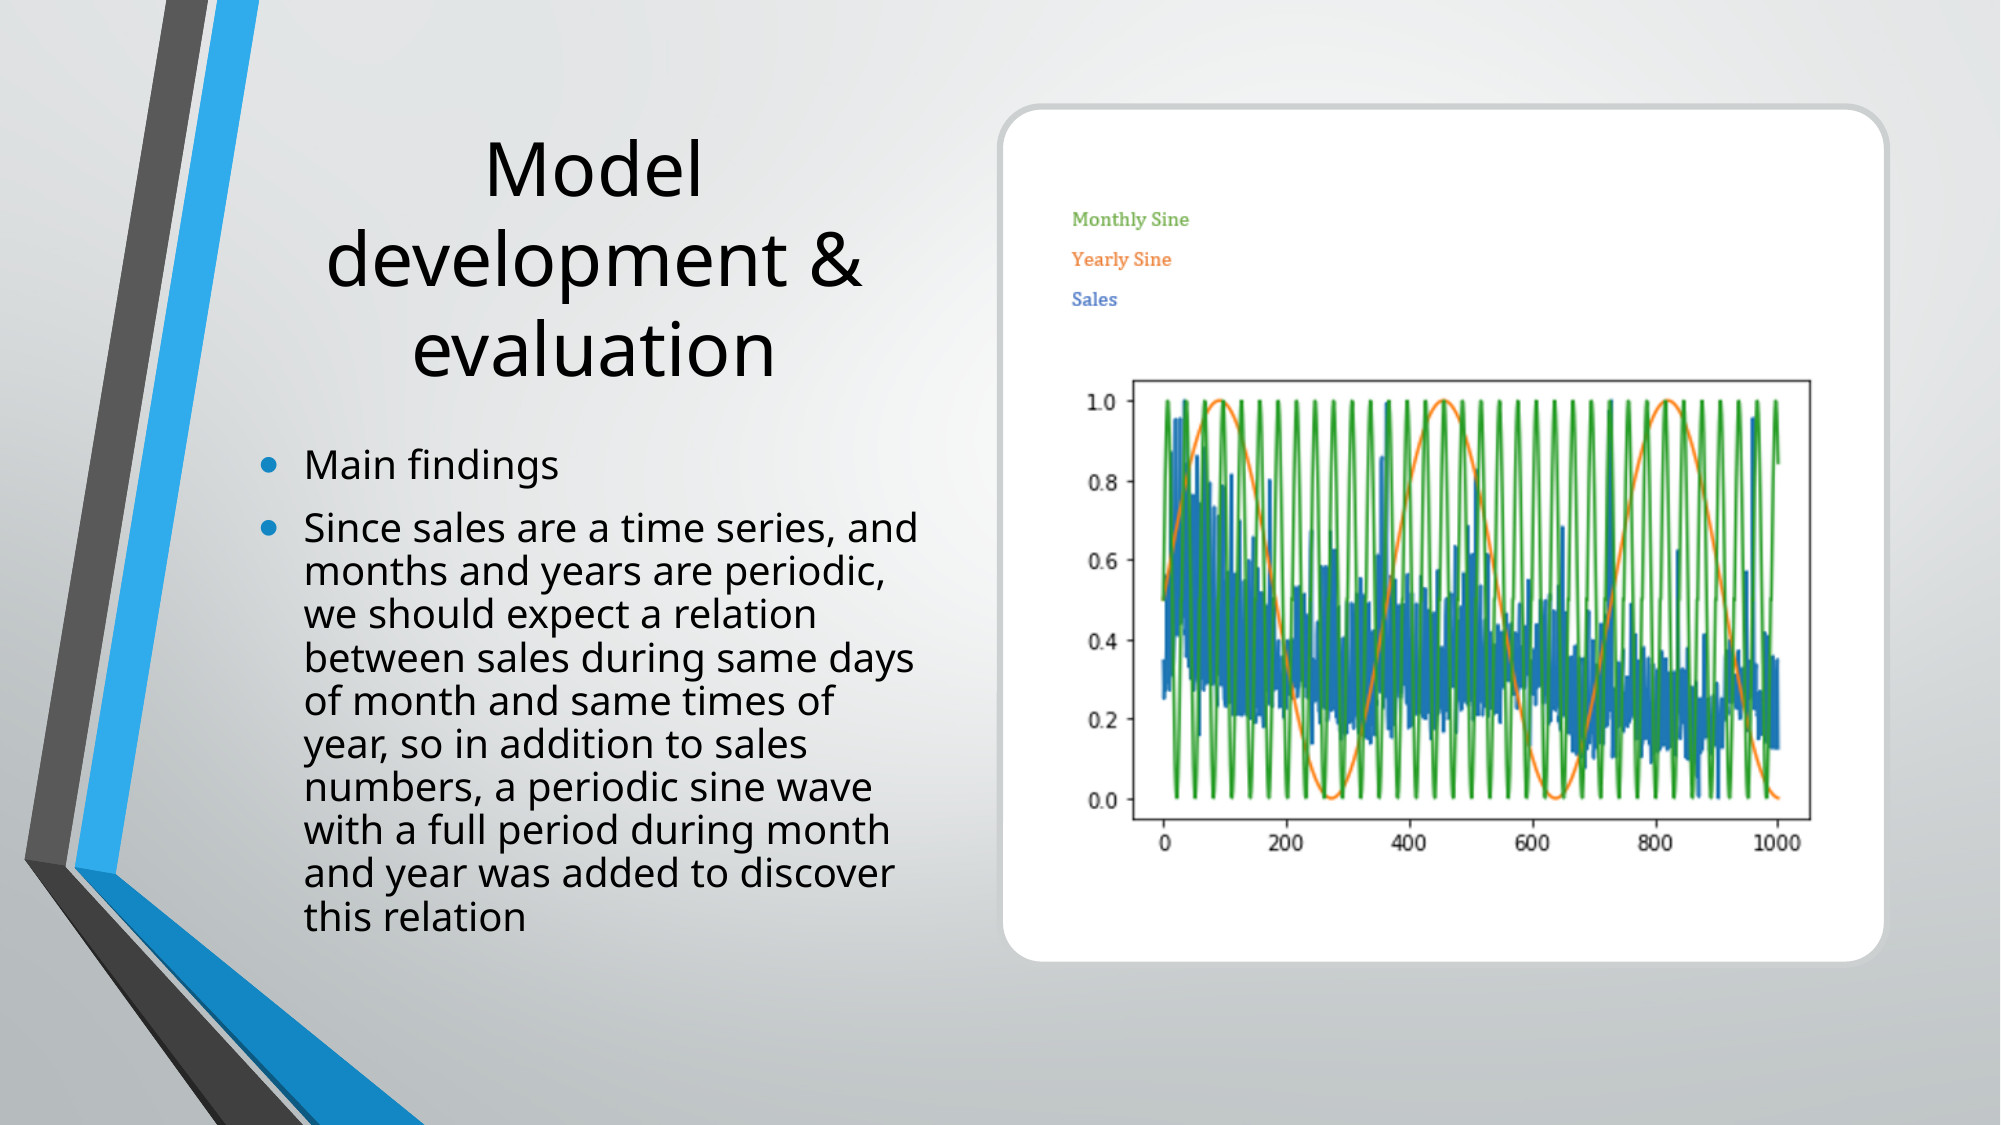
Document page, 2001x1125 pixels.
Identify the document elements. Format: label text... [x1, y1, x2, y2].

title Model development & evaluation [425, 112, 946, 400]
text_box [24, 0, 425, 1125]
text_box [998, 105, 1889, 967]
list Main findings Since sales are a time series, and months and years are periodic, we should expect a relation between sales during same days of month and same times of year, so in addition to sales numbers, a periodic sine wave with a full period during month and year was added to discover this relation [425, 437, 946, 950]
picture [1060, 193, 1840, 868]
